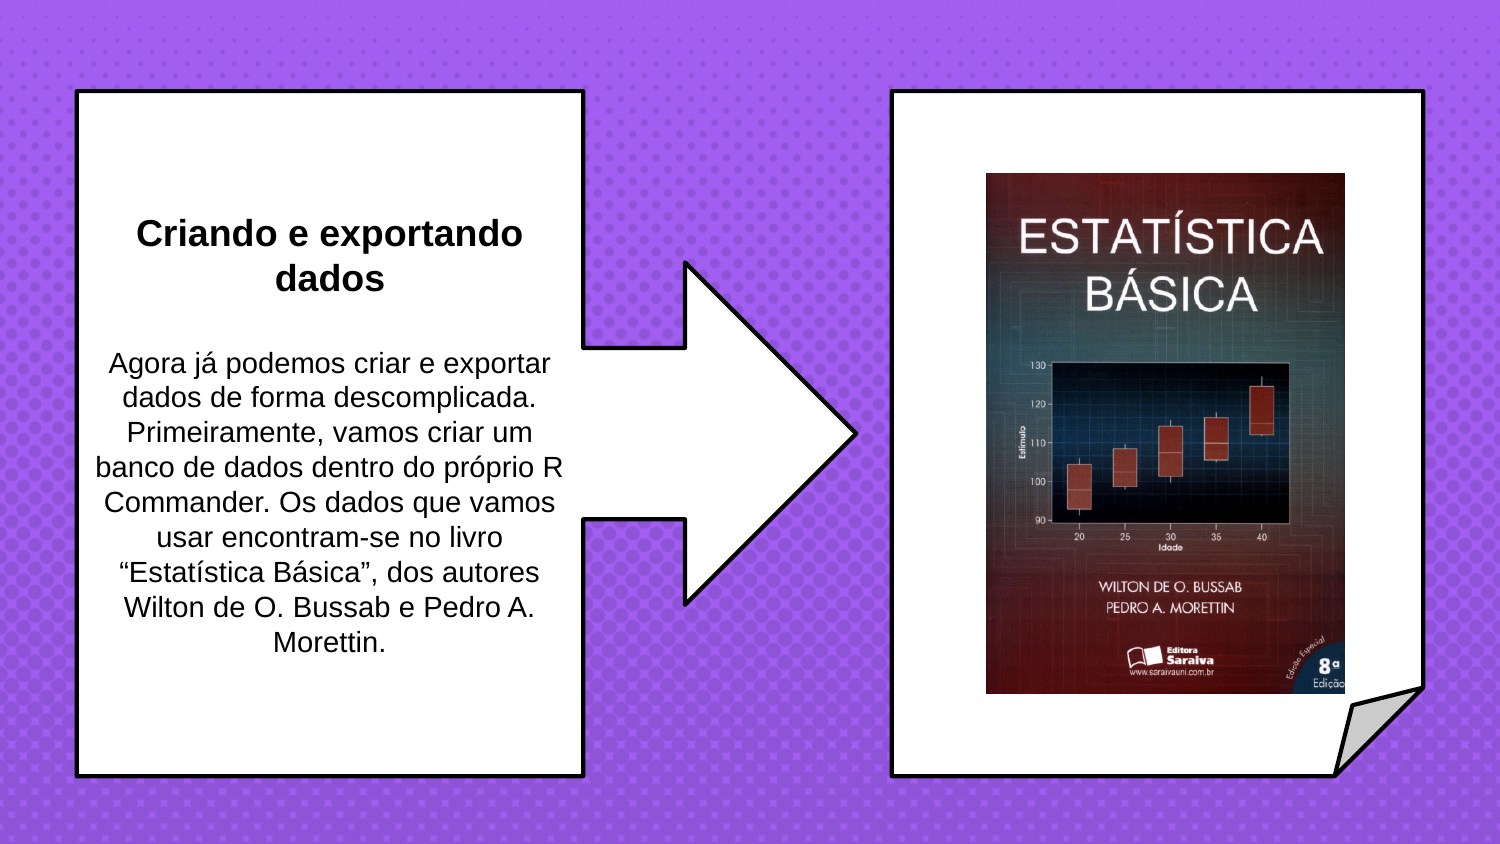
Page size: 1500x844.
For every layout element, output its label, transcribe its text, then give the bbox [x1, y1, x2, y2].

text_box [889, 89, 1426, 779]
picture [985, 173, 1345, 694]
text_box Criando e exportando dados Agora já podemos criar e exportar dados de forma descomplicada. Primeiramente, vamos criar um banco de dados dentro do próprio R Commander. Os dados que vamos usar encontram-se no livro “Estatística Básica”, dos autores Wilton de O. Bussab e Pedro A. Morettin. [74, 89, 859, 779]
